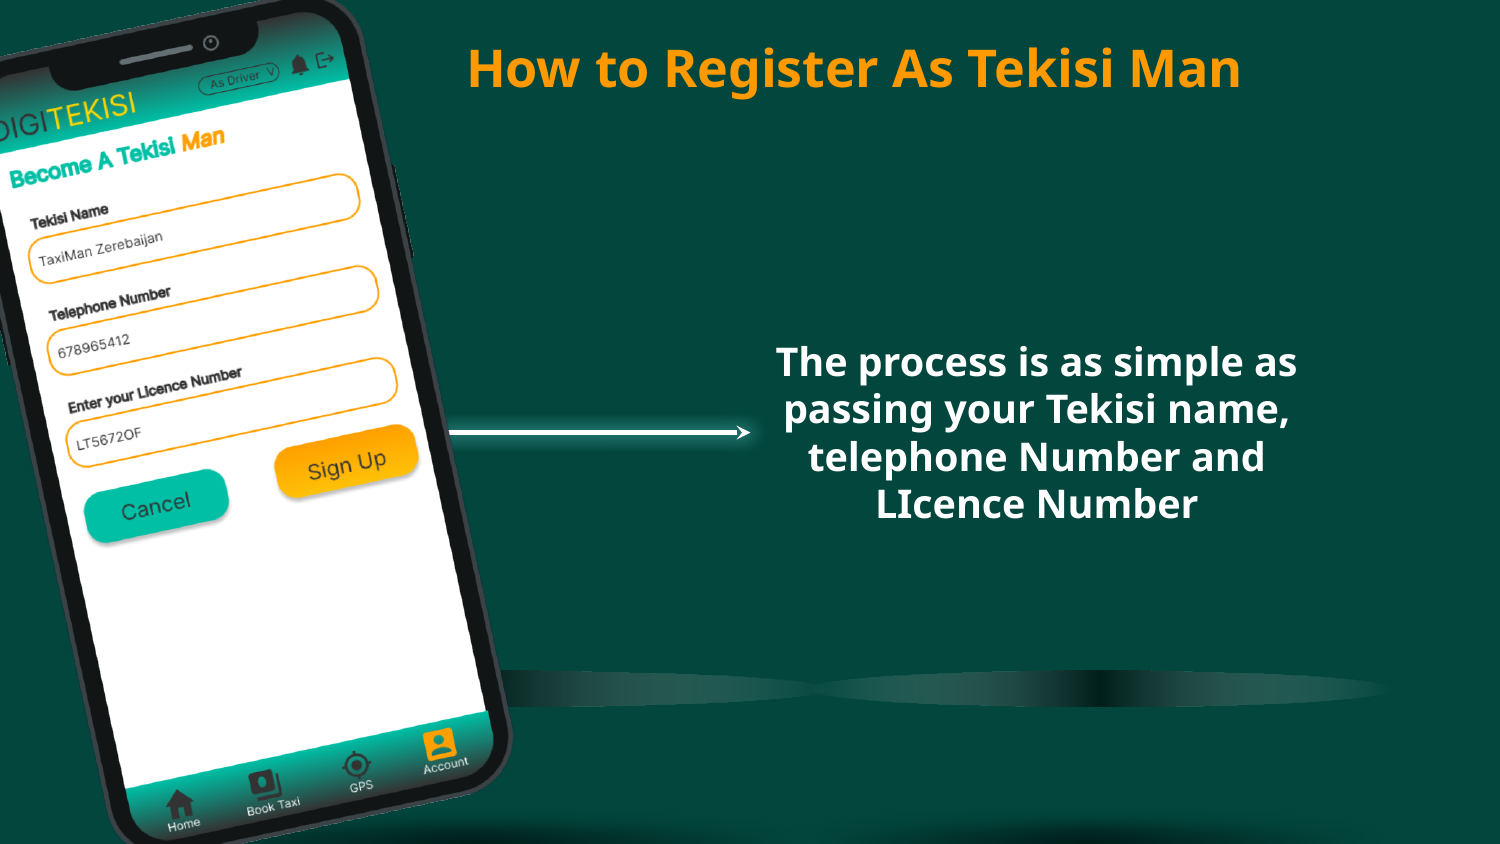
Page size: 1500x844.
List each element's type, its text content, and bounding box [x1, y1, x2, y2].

text_box [807, 670, 1393, 707]
text_box [504, 670, 817, 707]
text_box The process is as simple as passing your Tekisi name, telephone Number and LIcence Number [739, 321, 1335, 542]
picture [0, 0, 526, 844]
title How to Register As Tekisi Man [361, 10, 1500, 123]
